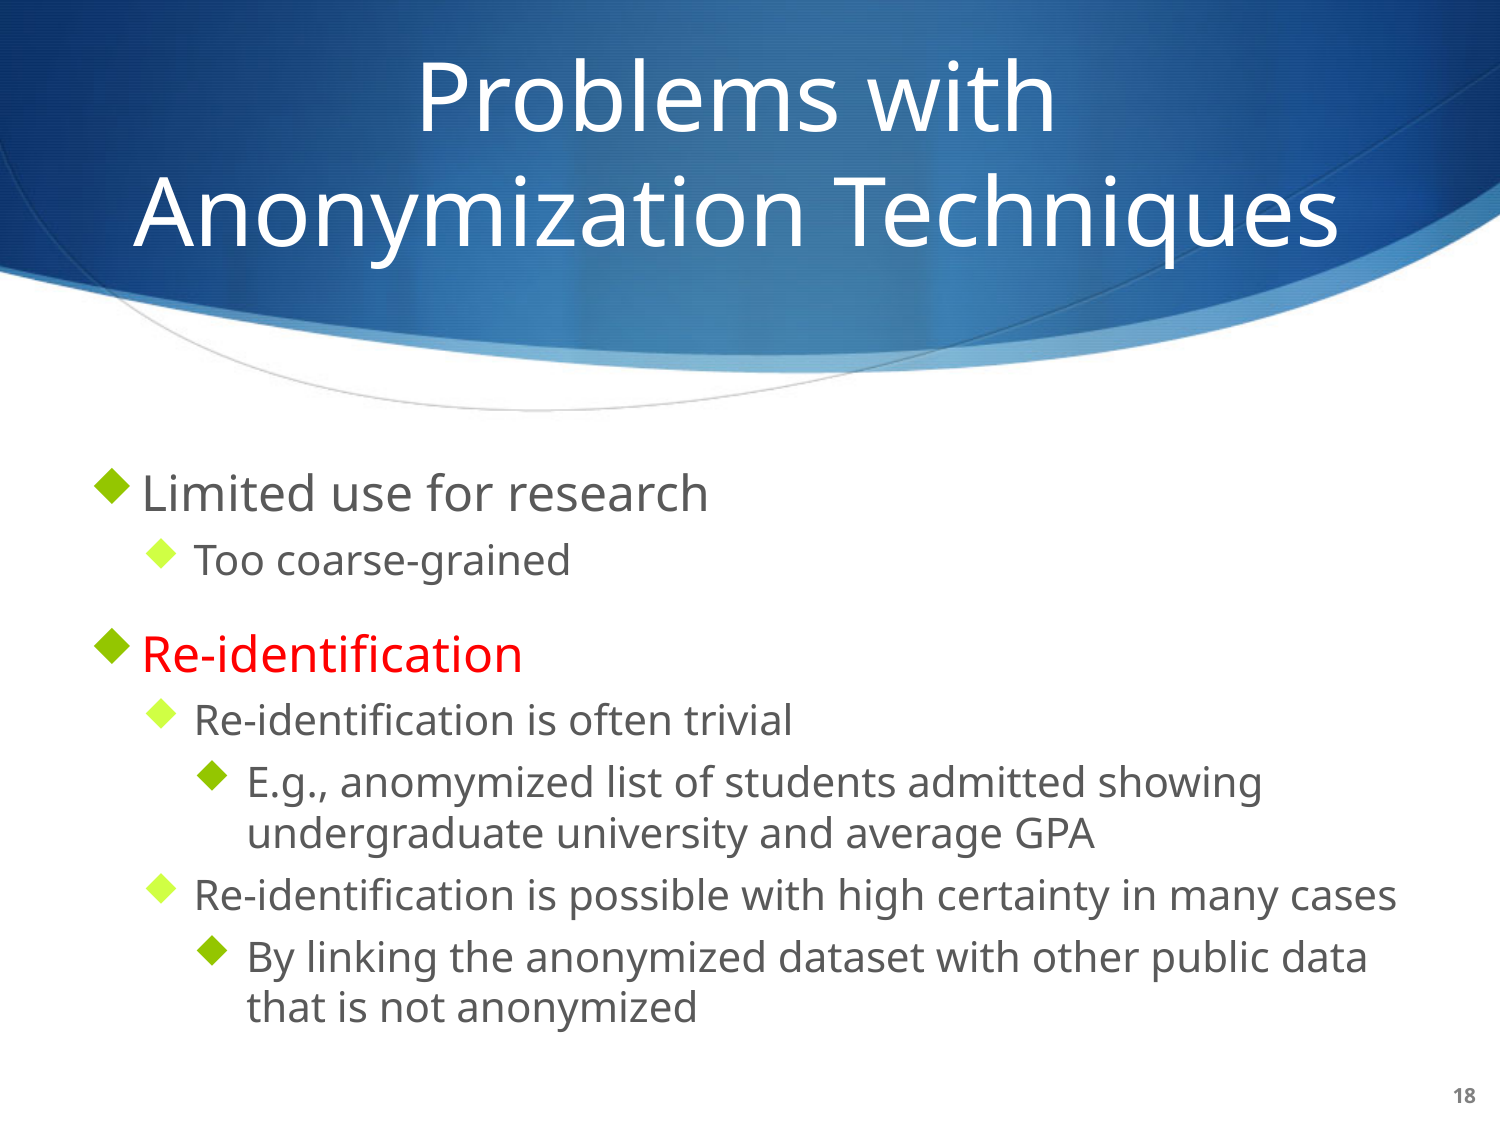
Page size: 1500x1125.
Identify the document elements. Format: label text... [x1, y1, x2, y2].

picture [0, 0, 1500, 1125]
slide_number 18 [1420, 1067, 1500, 1125]
list Limited use for research Too coarse-grained Re-identification Re-identification is often trivial E.g., anomymized list of students admitted showing undergraduate university and average GPA Re-identification is possible with high certainty in many cases By linking the anonymized dataset with other public data that is not anonymized [75, 454, 1425, 1093]
title Problems with Anonymization Techniques [75, 56, 1425, 245]
